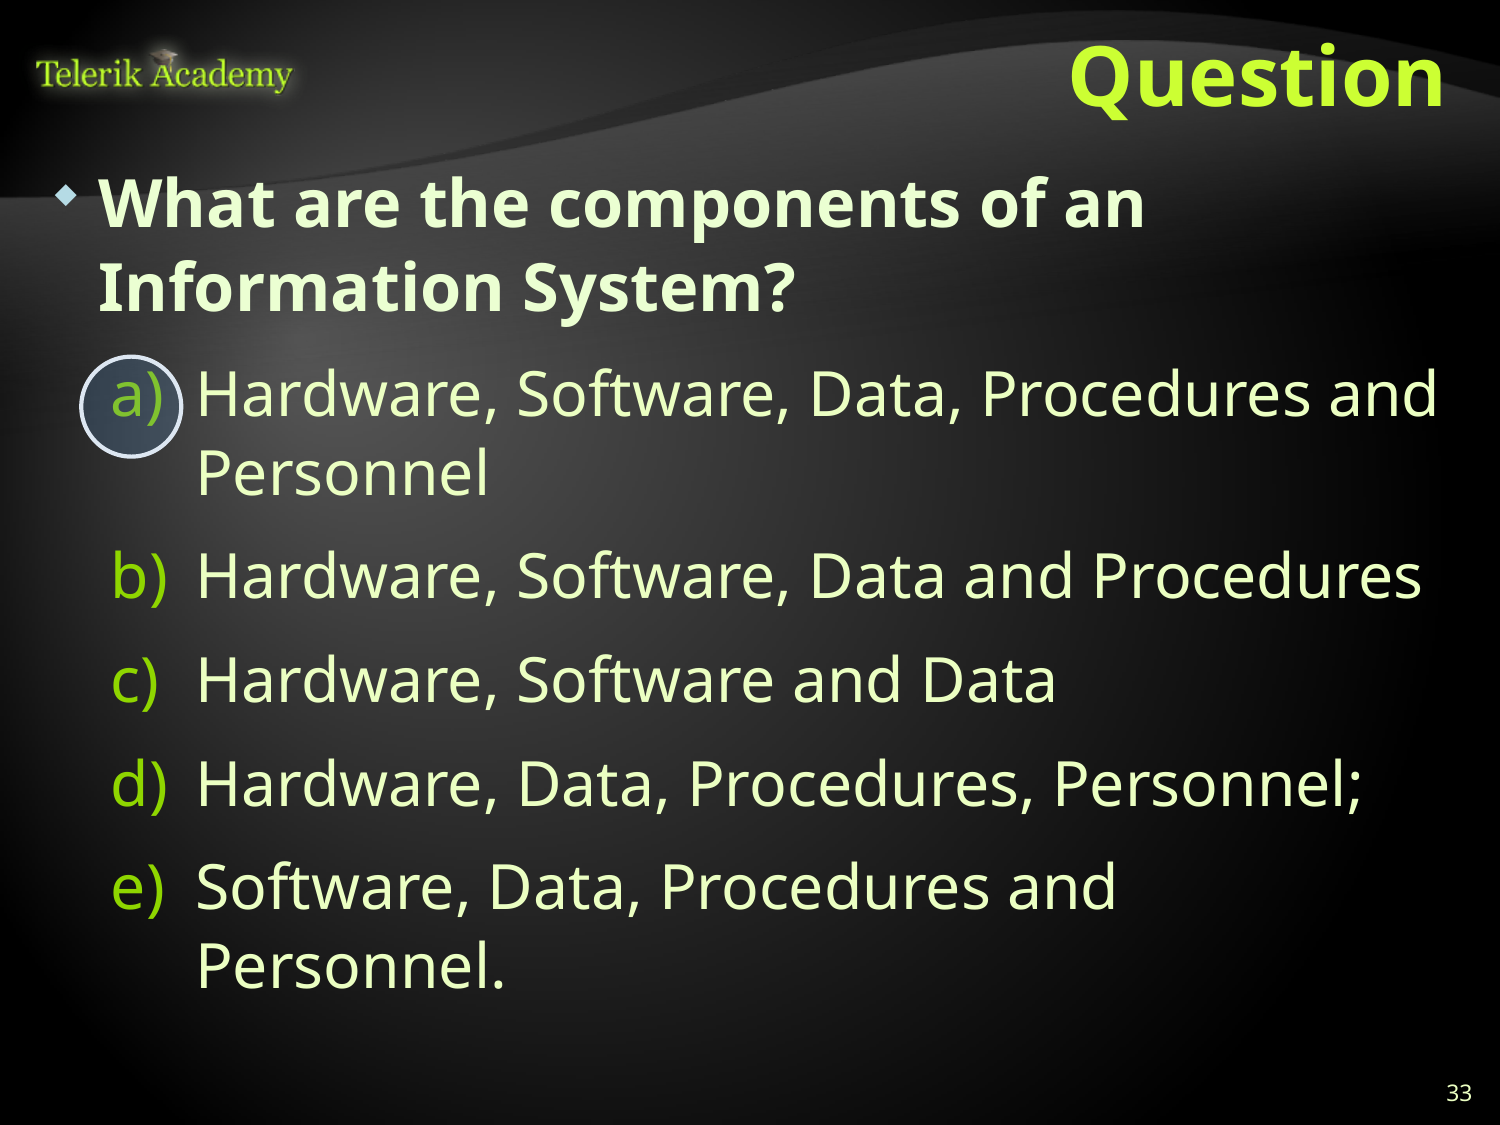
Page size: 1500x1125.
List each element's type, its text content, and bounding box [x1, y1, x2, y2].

text_box [79, 354, 184, 459]
list What are the components of an Information System? Hardware, Software, Data, Procedures and Personnel Hardware, Software, Data and Procedures Hardware, Software and Data Hardware, Data, Procedures, Personnel; Software, Data, Procedures and Personnel. [37, 149, 1463, 1075]
title Question [300, 12, 1463, 149]
picture [0, 0, 1500, 1125]
slide_number 33 [1412, 1074, 1488, 1113]
